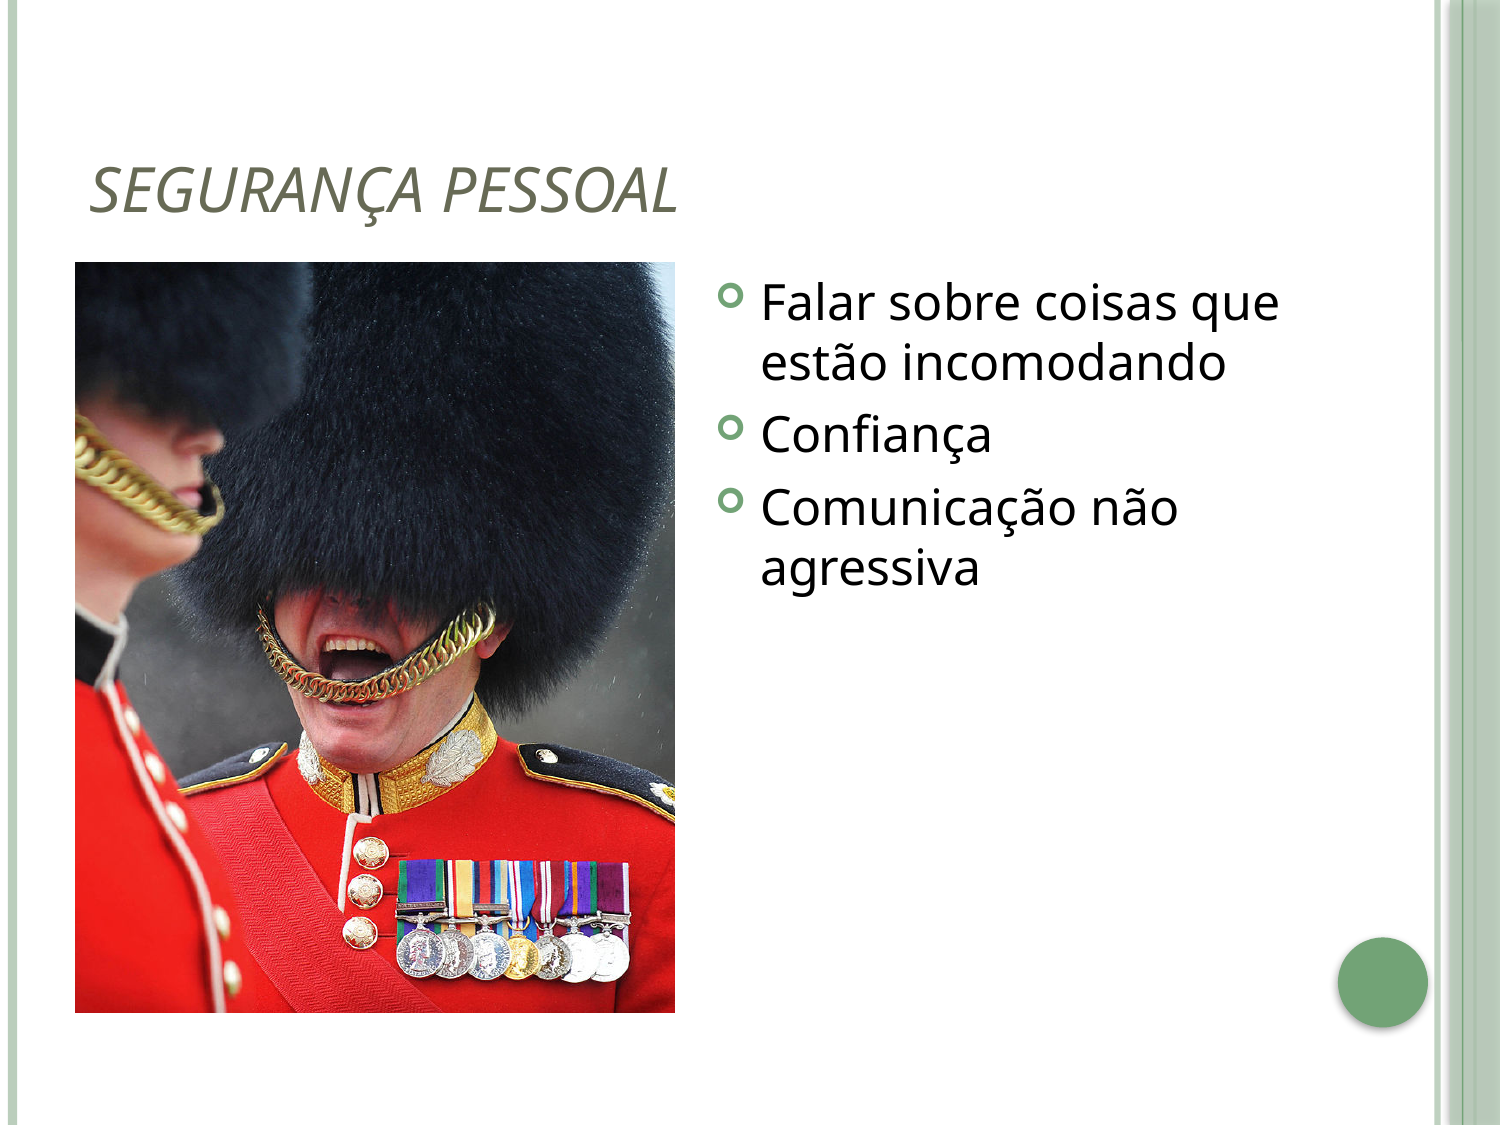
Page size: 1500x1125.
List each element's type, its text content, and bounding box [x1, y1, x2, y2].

picture [74, 261, 676, 1013]
list Falar sobre coisas que estão incomodando Confiança Comunicação não agressiva [700, 262, 1301, 1013]
title Segurança pessoal [75, 45, 1300, 233]
